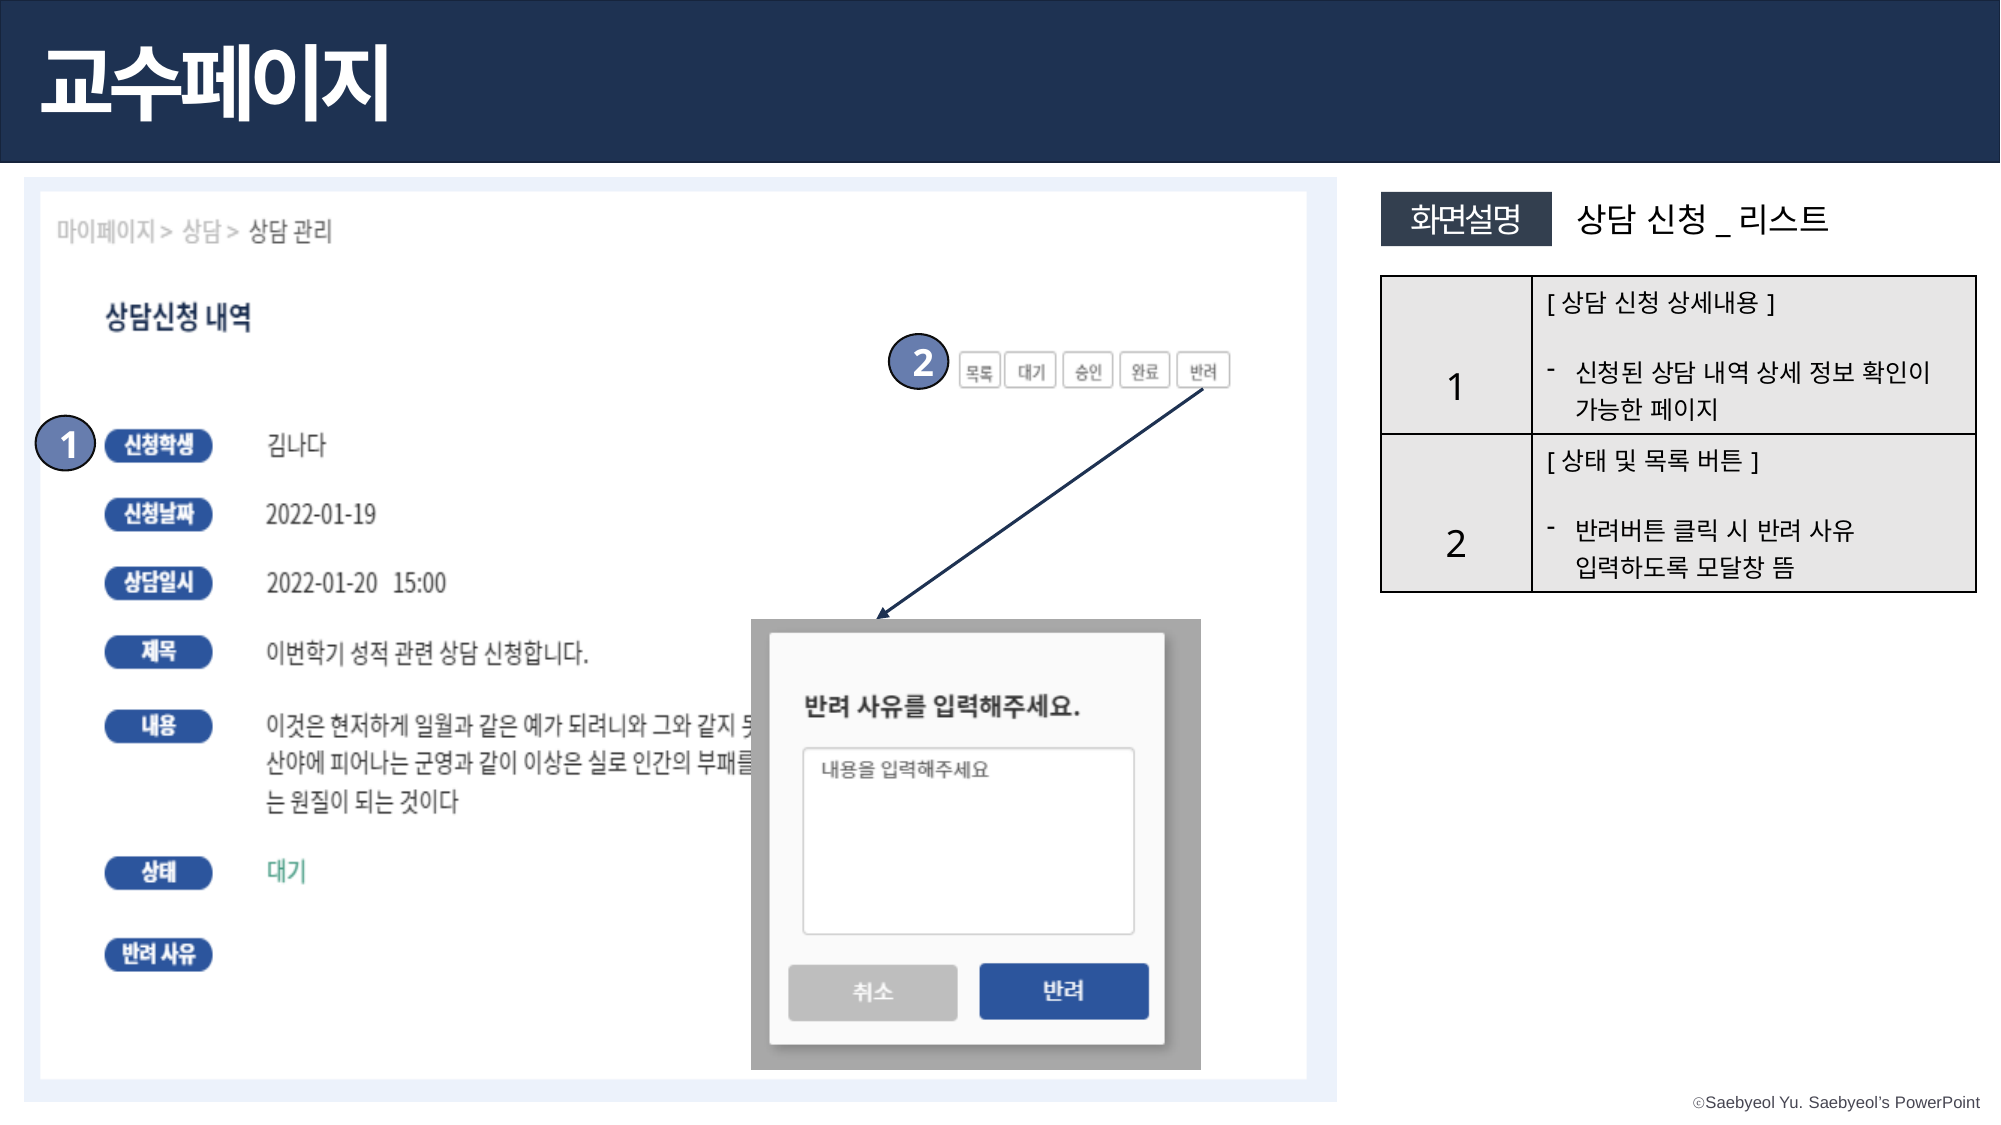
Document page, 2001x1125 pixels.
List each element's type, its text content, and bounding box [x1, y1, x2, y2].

text_box 교수페이지 [24, 23, 848, 139]
text_box 화면설명 [1380, 191, 1553, 247]
table_header 1 [1382, 277, 1531, 433]
table_header [상담 신청 상세내용] 신청된 상담 내역 상세 정보 확인이 가능한 페이지 [1533, 277, 1975, 433]
table_cell [상태 및 목록 버튼] 반려버튼 클릭 시 반려 사유 입력하도록 모달창 뜸 [1533, 435, 1975, 591]
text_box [876, 388, 1204, 620]
picture [23, 177, 1337, 1102]
text_box [0, 0, 2000, 163]
text_box 상담 신청_리스트 [1512, 191, 1894, 246]
table_cell 2 [1382, 435, 1531, 591]
